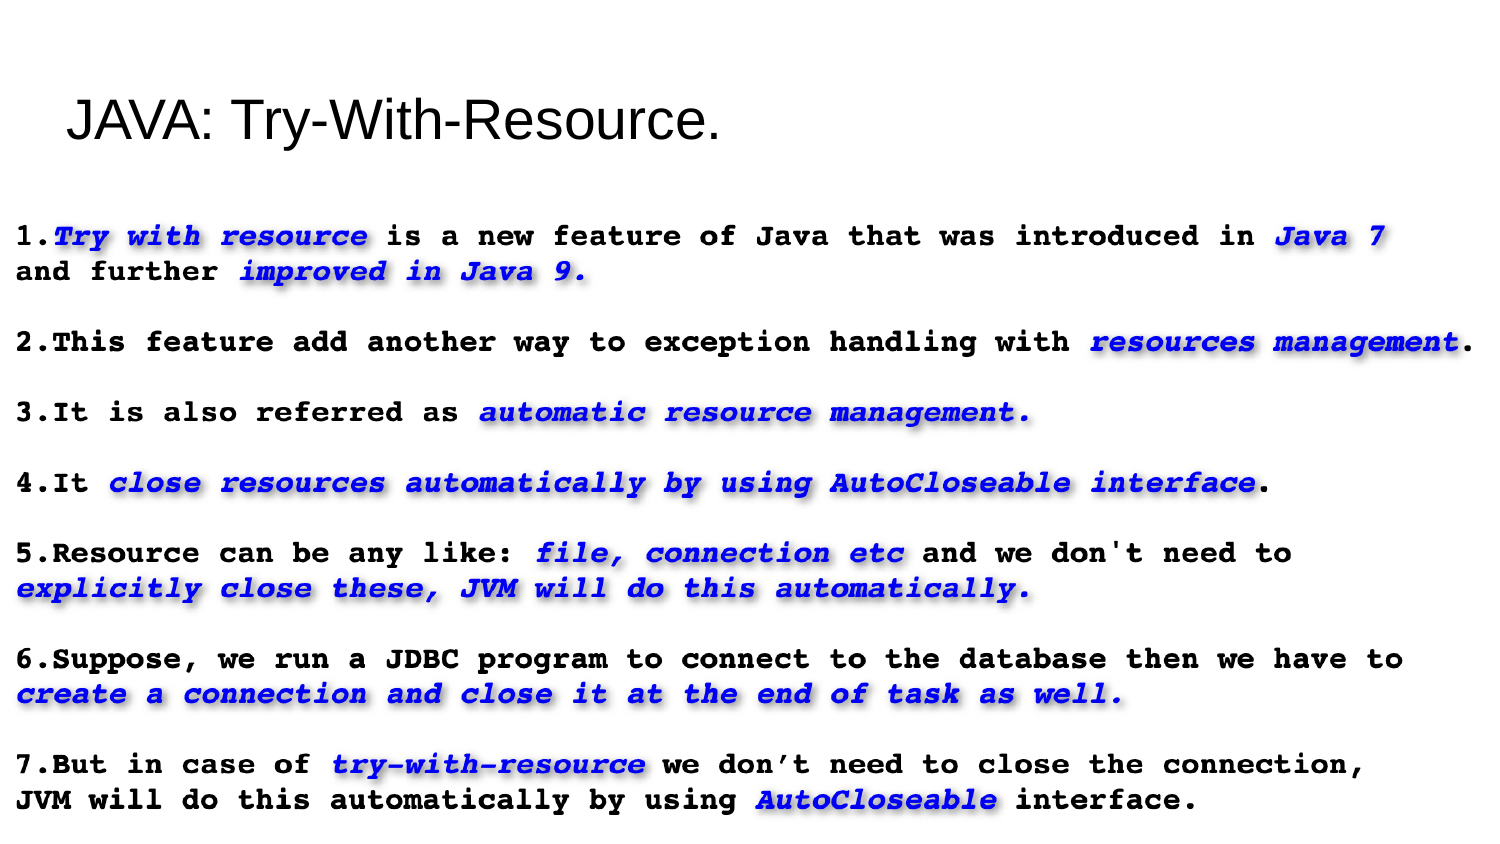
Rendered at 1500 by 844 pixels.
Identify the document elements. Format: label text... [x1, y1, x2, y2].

title JAVA: Try-With-Resource. [51, 72, 1449, 167]
picture [0, 188, 1500, 844]
